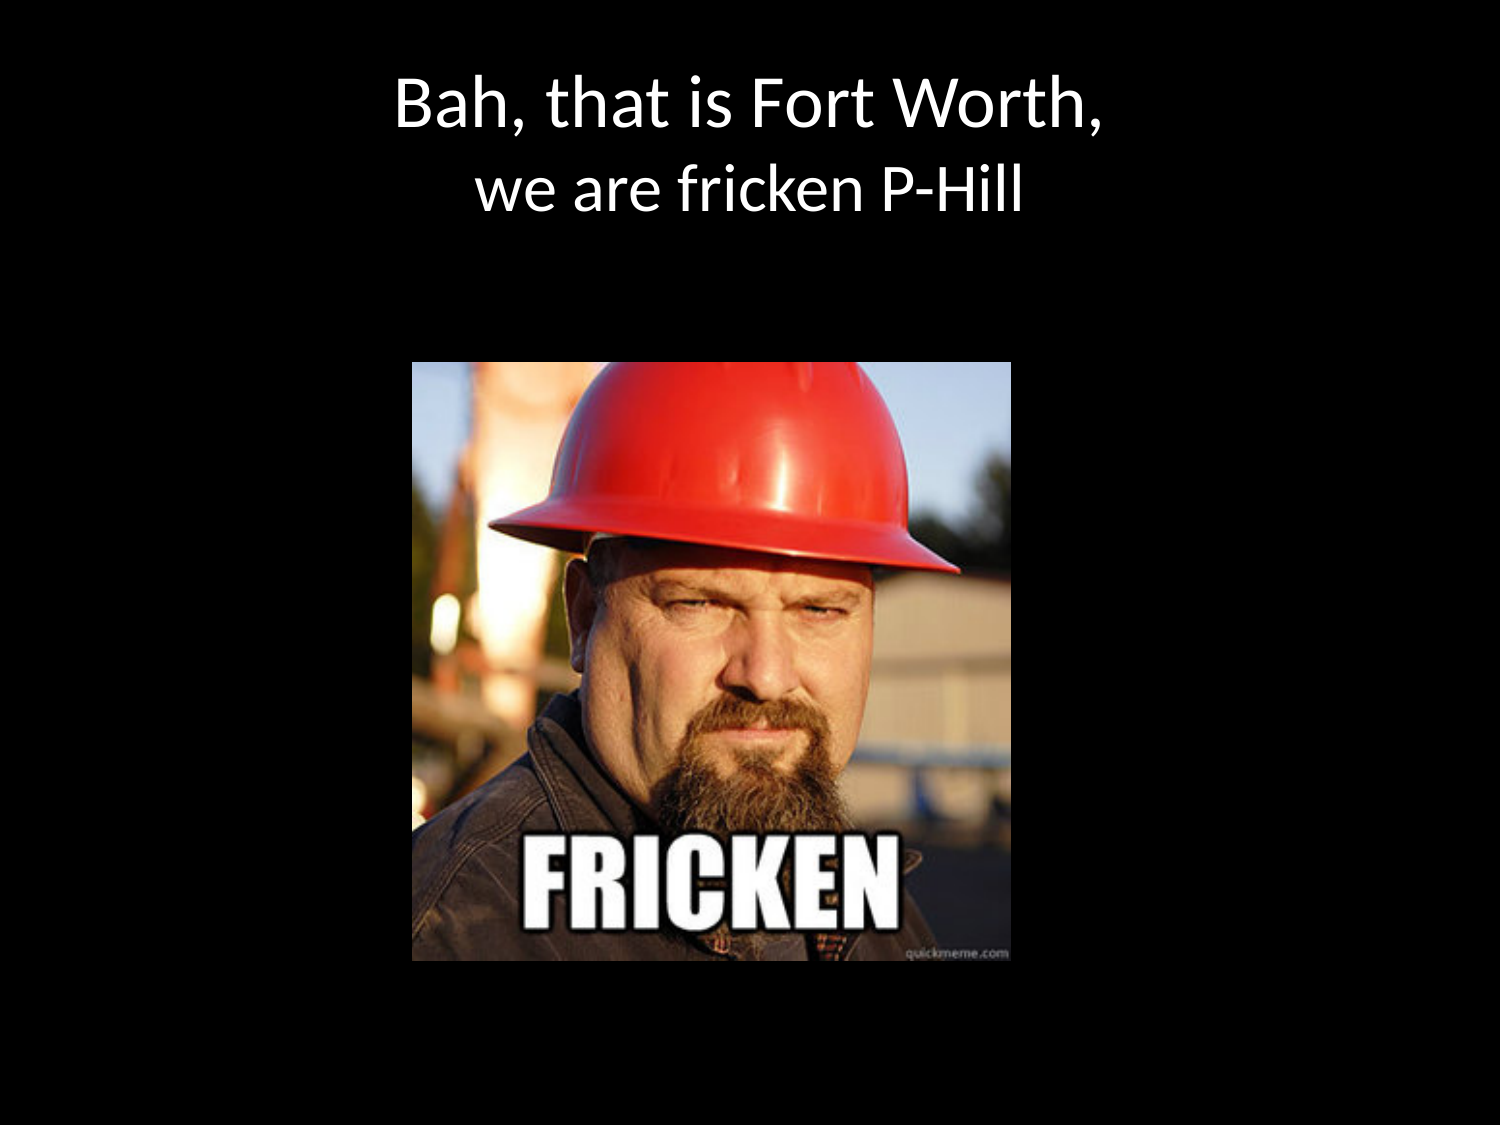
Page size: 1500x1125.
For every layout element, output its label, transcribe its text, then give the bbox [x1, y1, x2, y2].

title Bah, that is Fort Worth, we are fricken P-Hill [75, 45, 1425, 233]
picture [412, 362, 1011, 961]
